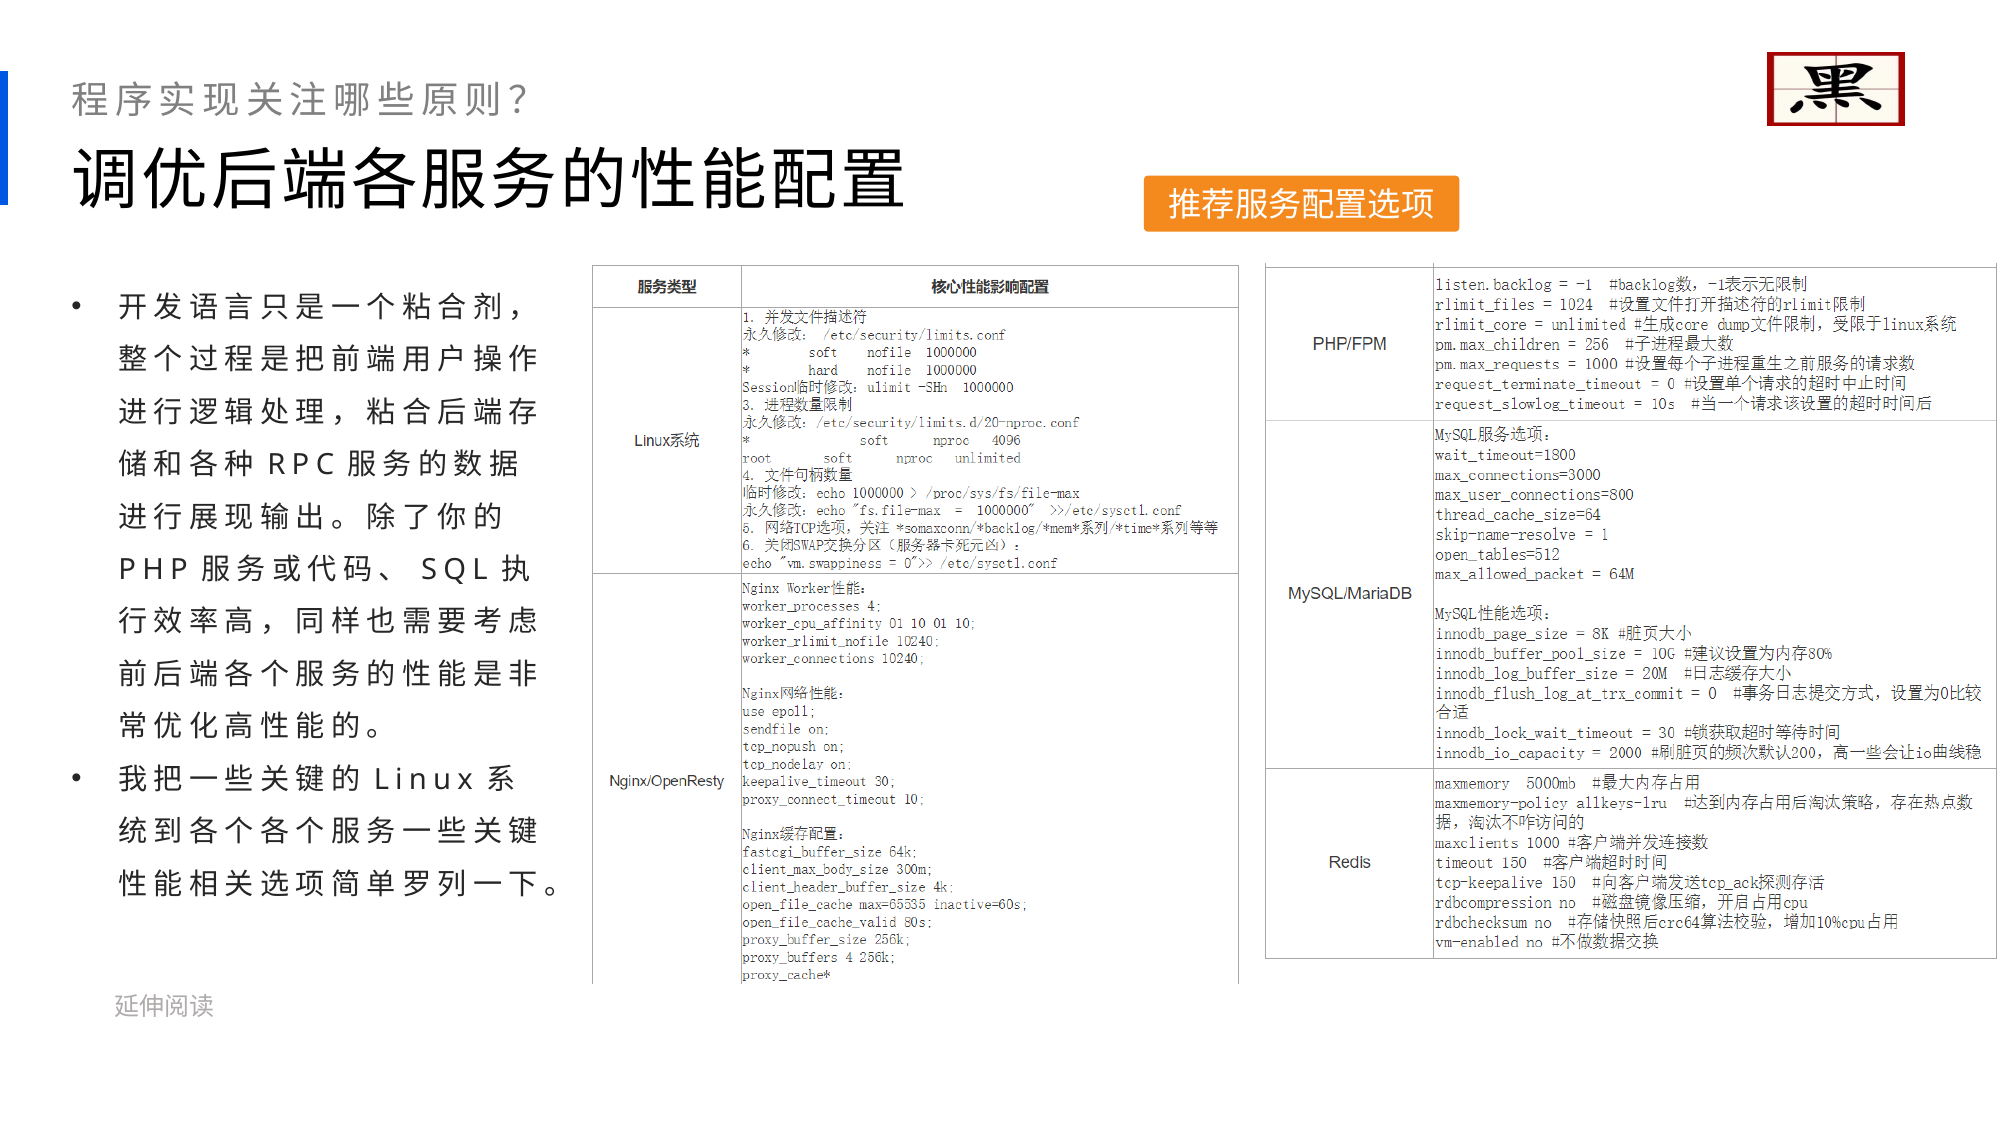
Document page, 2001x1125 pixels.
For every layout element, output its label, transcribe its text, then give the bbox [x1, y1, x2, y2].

text_box 调优后端各服务的性能配置 [56, 120, 1907, 220]
picture [589, 263, 1243, 984]
text_box 推荐服务配置选项 [1142, 174, 1461, 233]
text_box 延伸阅读 [99, 983, 230, 1028]
text_box 开发语言只是一个粘合剂，整个过程是把前端用户操作进行逻辑处理，粘合后端存储和各种RPC服务的数据进行展现输出。除了你的PHP服务或代码、SQL执行效率高，同样也需要考虑前后端各个服务的性能是非常优化高性能的。 我把一些关键的Linux系统到各个各个服务一些关键性能相关选项简单罗列一下。 [56, 263, 566, 908]
picture [1767, 52, 1905, 120]
text_box 程序实现关注哪些原则？ [56, 48, 1629, 121]
text_box [0, 71, 8, 205]
picture [1260, 263, 2000, 964]
